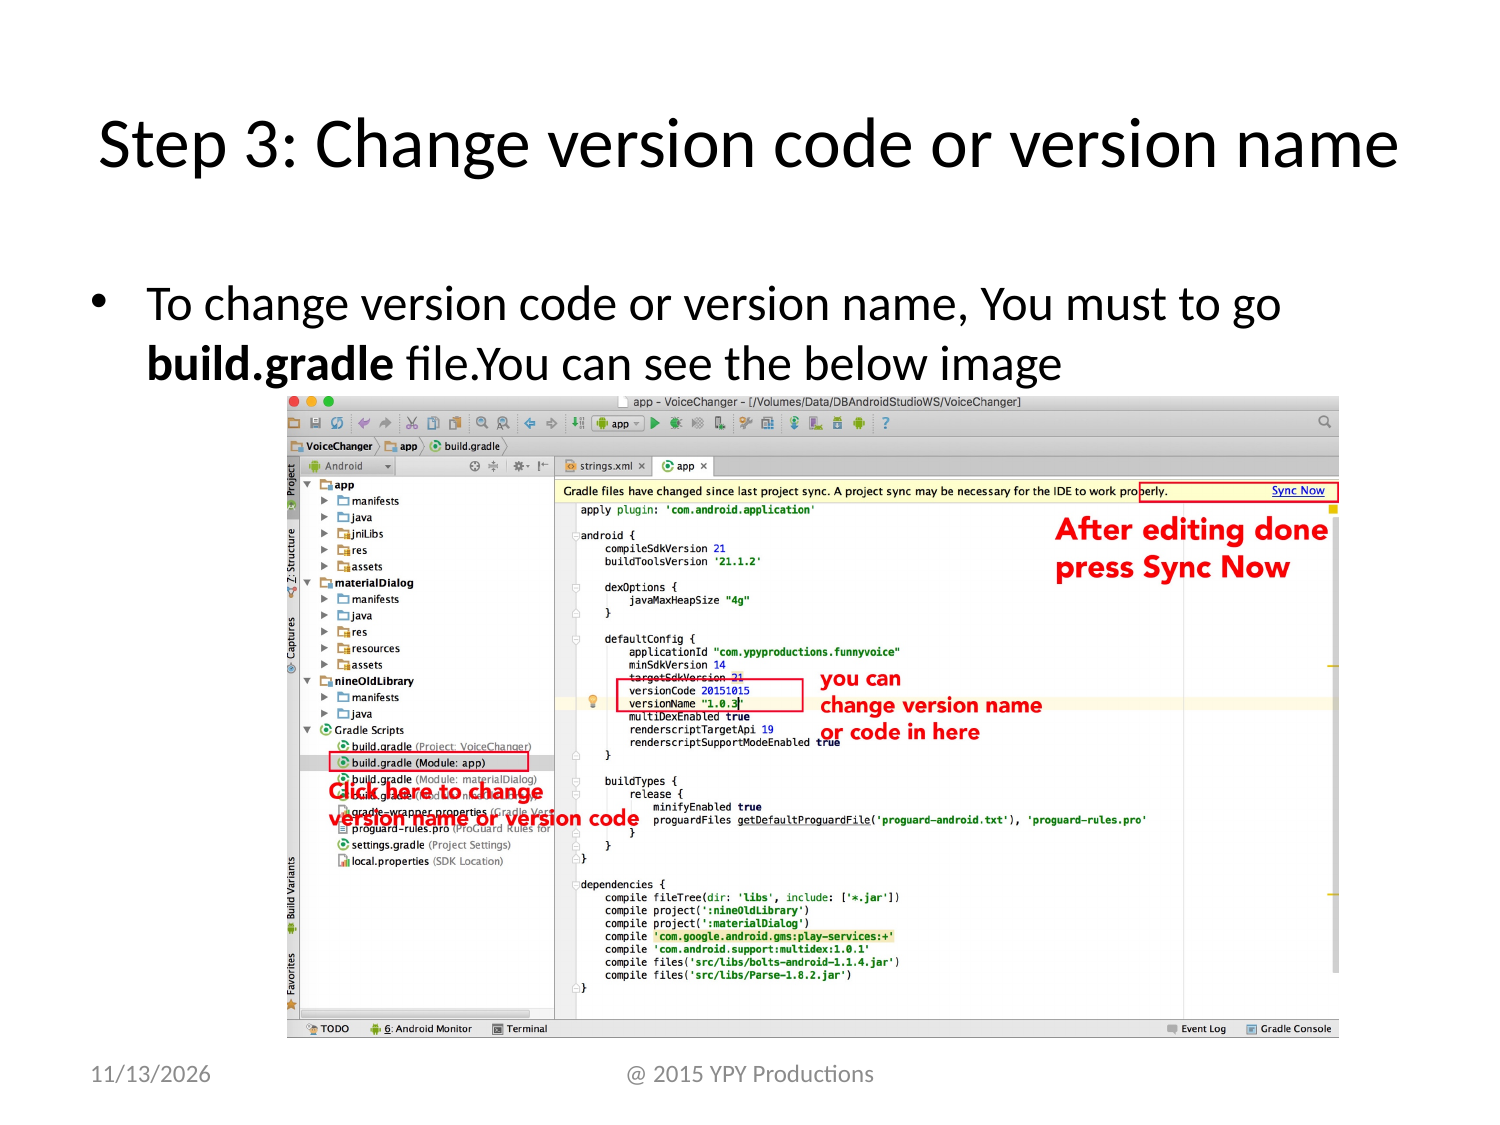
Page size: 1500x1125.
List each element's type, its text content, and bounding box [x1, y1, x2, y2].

list To change version code or version name, You must to go build.gradle file.You can see the below image [75, 262, 1425, 1005]
footer @ 2015 YPY Productions [512, 1046, 988, 1103]
picture [287, 396, 1340, 1038]
title Step 3: Change version code or version name [75, 45, 1425, 233]
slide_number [75, 1042, 425, 1103]
